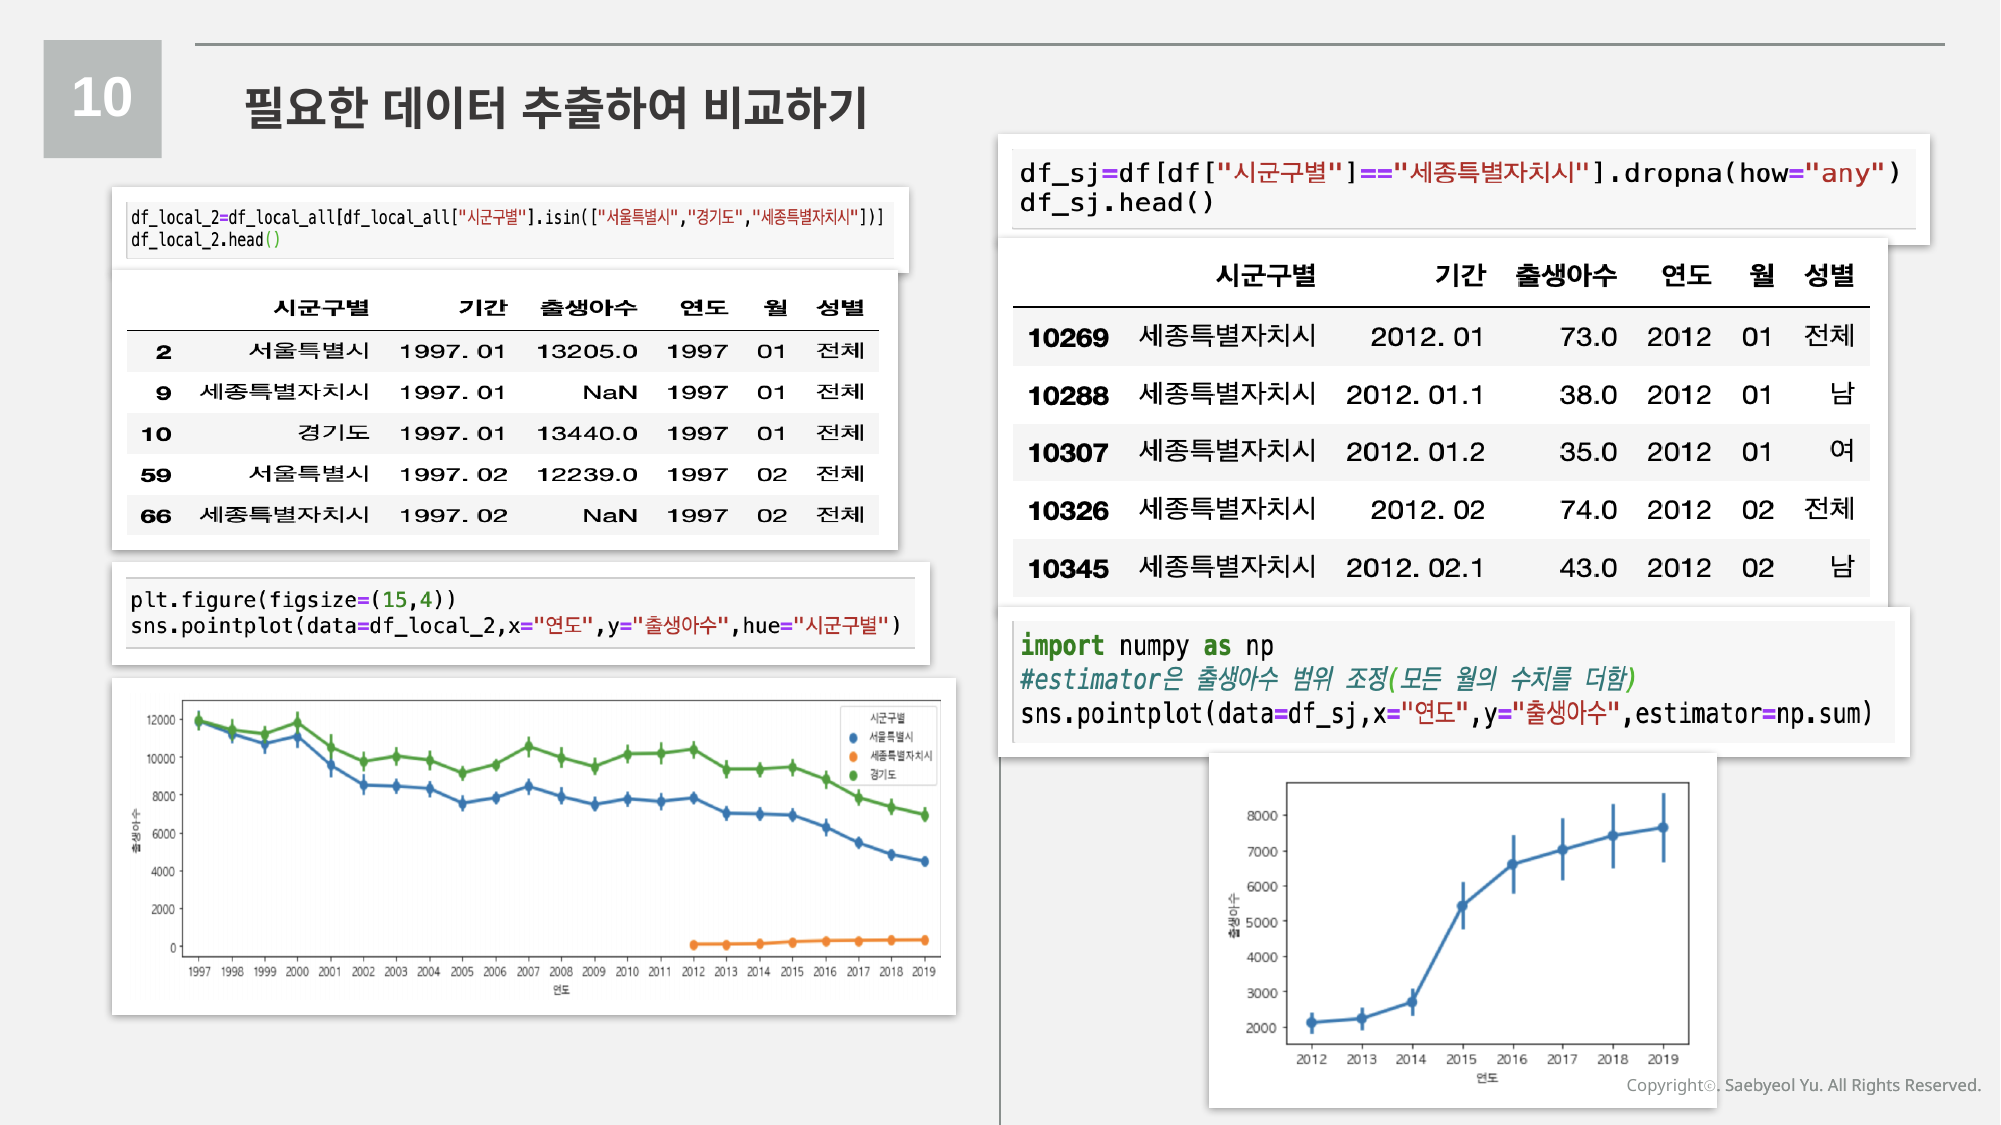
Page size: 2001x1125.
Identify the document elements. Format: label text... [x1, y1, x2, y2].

picture [1012, 252, 1874, 601]
picture [1223, 767, 1703, 1094]
picture [126, 576, 916, 651]
text_box 10 [43, 53, 162, 136]
text_box [42, 39, 163, 159]
picture [1012, 621, 1895, 743]
text_box Copyrightⓒ. Saebyeol Yu. All Rights Reserved. [1611, 1067, 1998, 1102]
picture [1012, 148, 1916, 230]
picture [126, 692, 942, 1001]
text_box 필요한 데이터 추출하여 비교하기 [228, 72, 885, 143]
picture [126, 284, 884, 536]
picture [126, 201, 895, 259]
